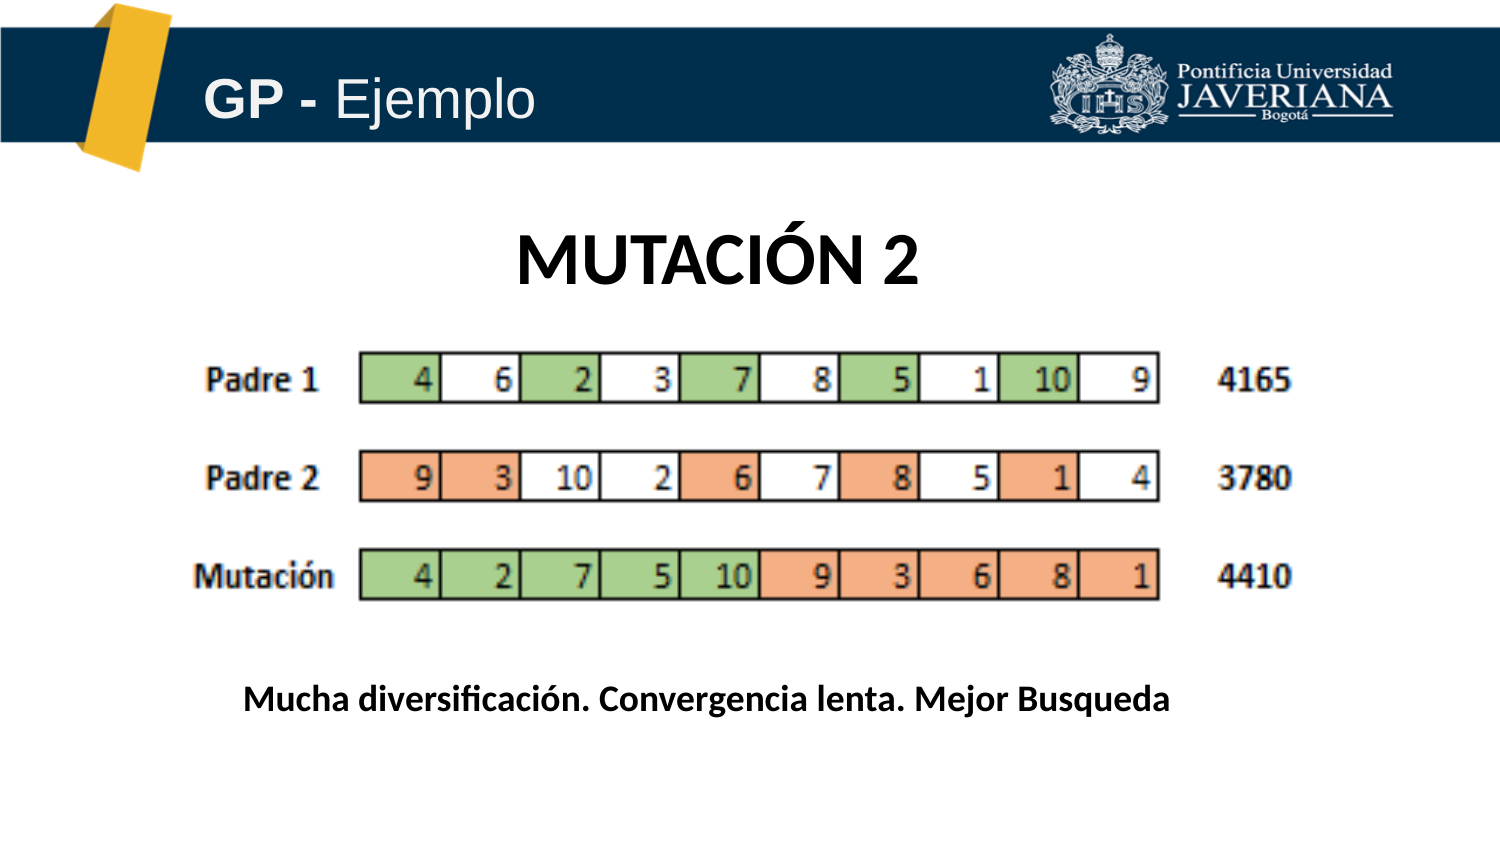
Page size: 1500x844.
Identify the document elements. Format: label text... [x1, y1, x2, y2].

picture [176, 328, 1311, 620]
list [0, 0, 1500, 183]
text_box Mucha diversificación. Convergencia lenta. Mejor Busqueda [227, 658, 1200, 734]
text_box MUTACIÓN 2 [500, 194, 1001, 315]
